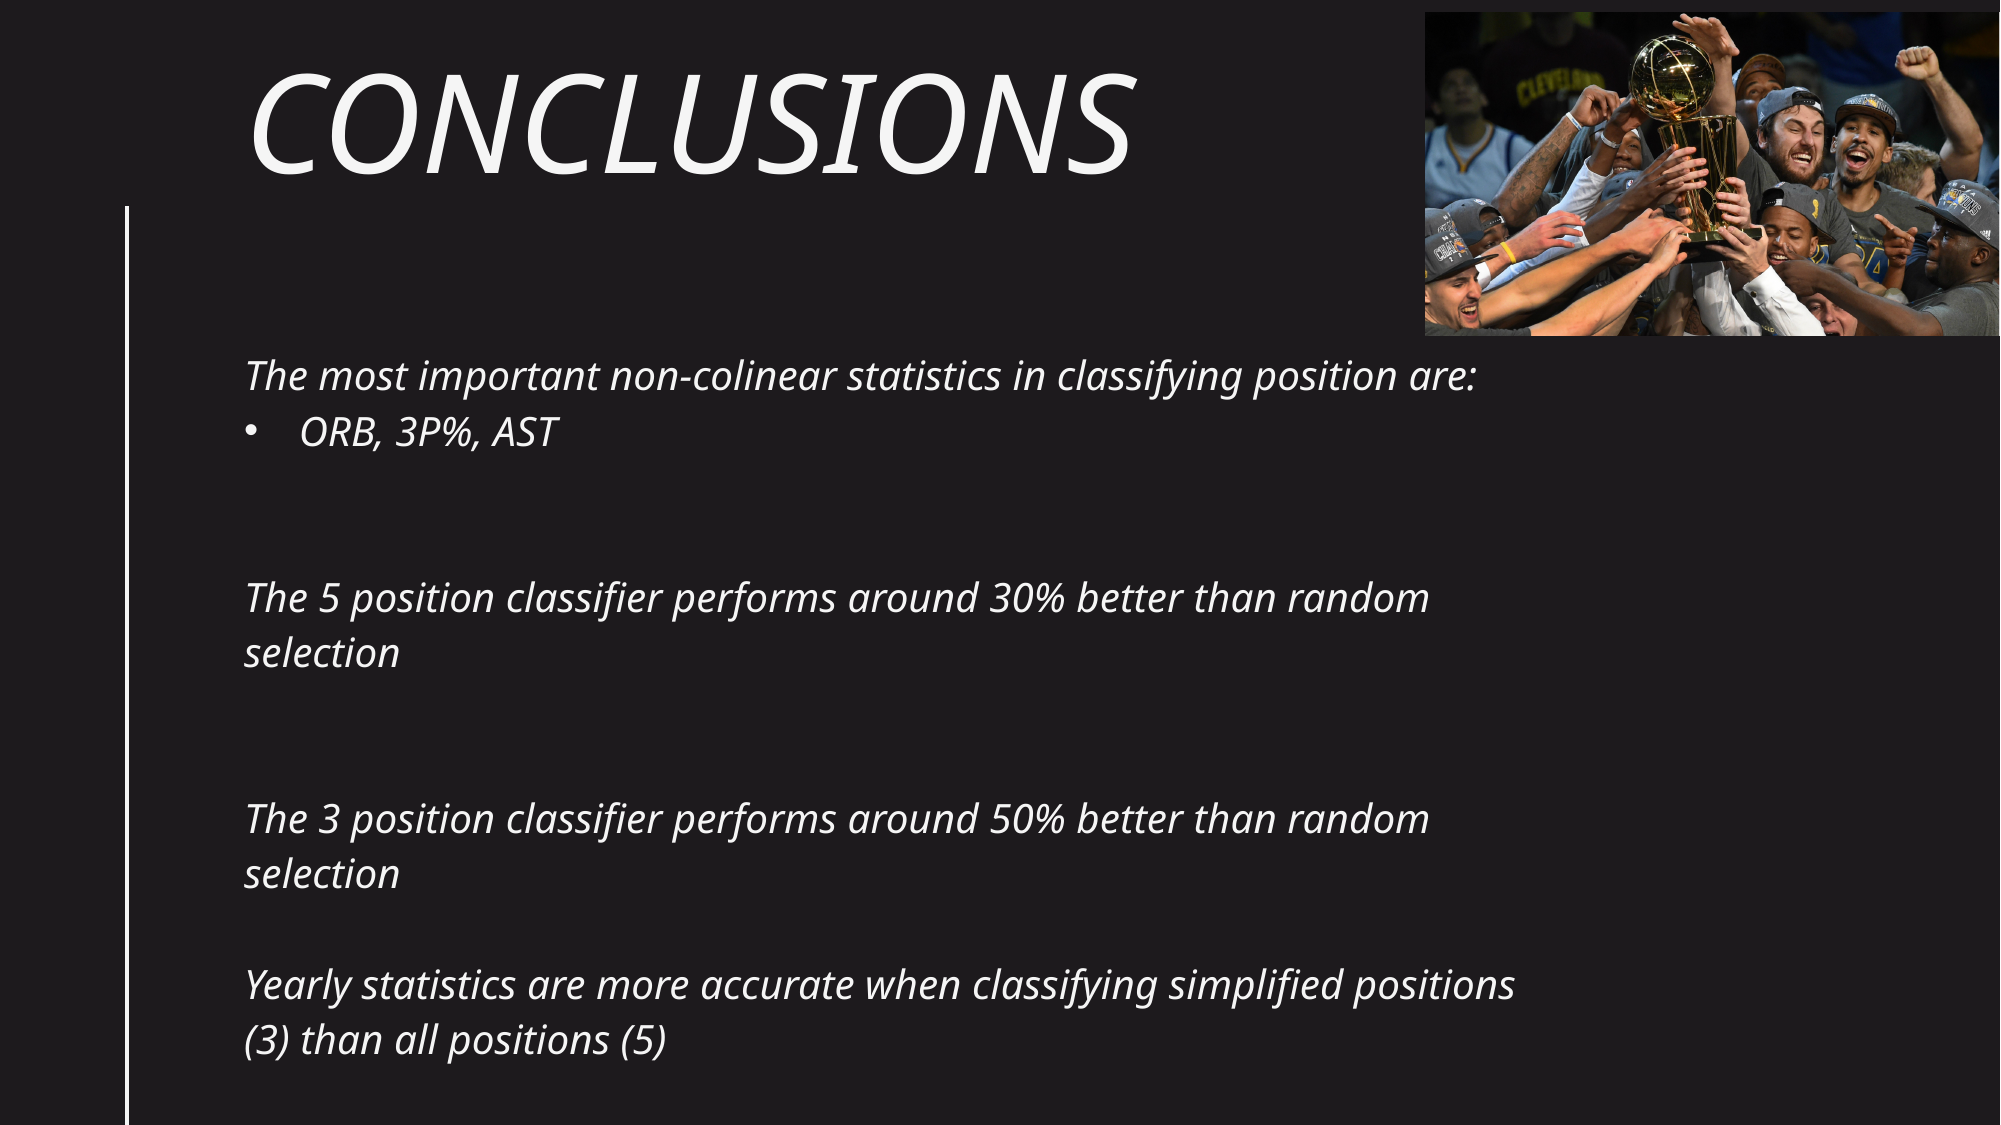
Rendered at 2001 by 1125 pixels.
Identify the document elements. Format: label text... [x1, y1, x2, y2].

subtitle The most important non-colinear statistics in classifying position are: ORB, 3P%, AST The 5 position classifier performs around 30% better than random selection The 3 position classifier performs around 50% better than random selection Yearly statistics are more accurate when classifying simplified positions (3) than all positions (5) [229, 336, 1547, 1072]
title Conclusions [229, 53, 1384, 336]
picture [1425, 12, 2000, 337]
